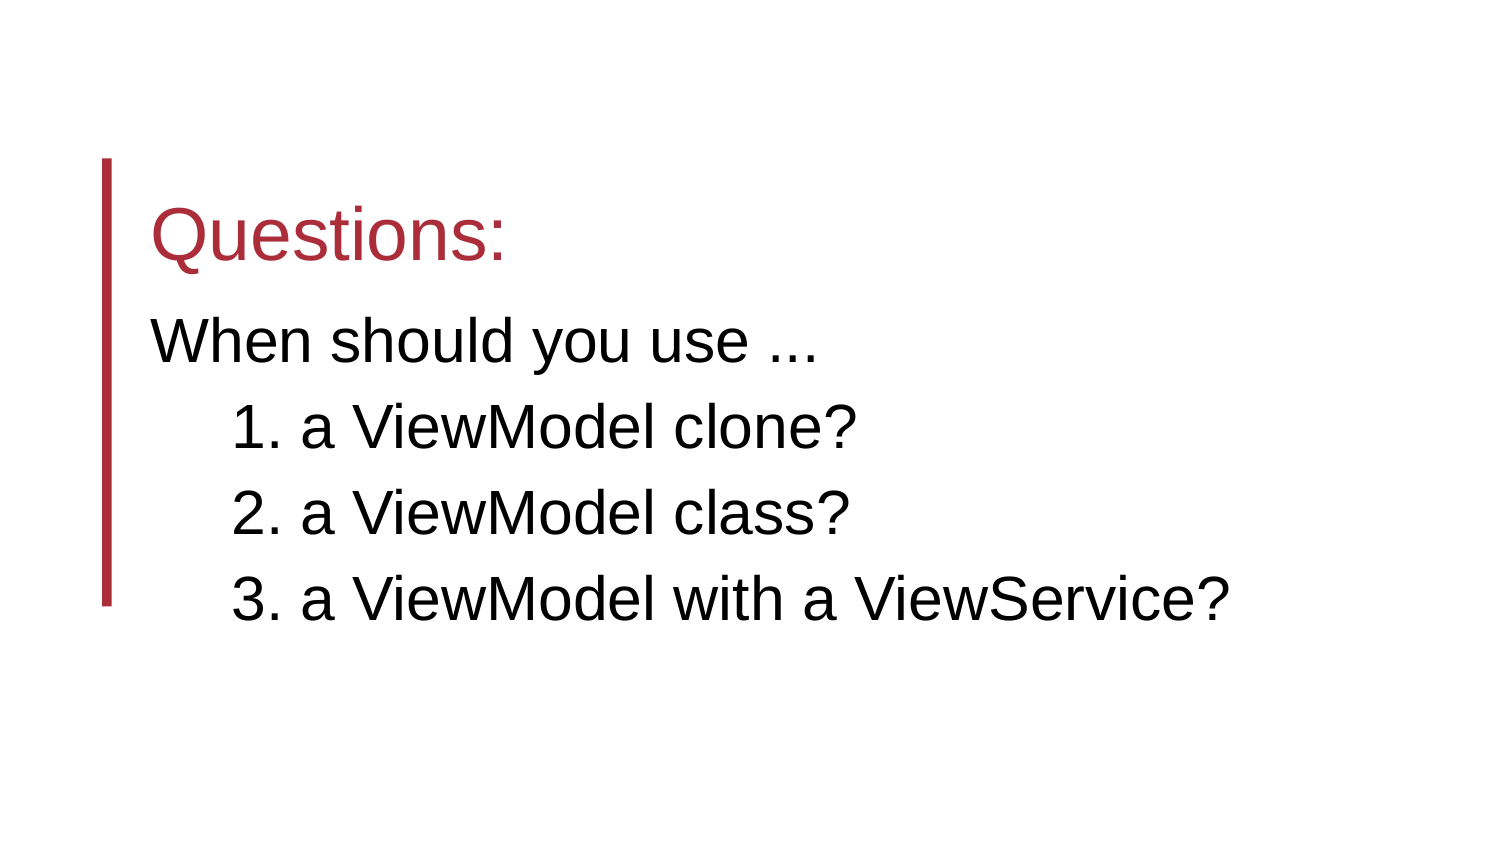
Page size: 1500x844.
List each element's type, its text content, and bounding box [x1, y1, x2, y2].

text_box When should you use ... a ViewModel clone? a ViewModel class? a ViewModel with a ViewService? [135, 258, 1484, 664]
text_box Questions: [135, 170, 1390, 258]
text_box [102, 158, 112, 607]
